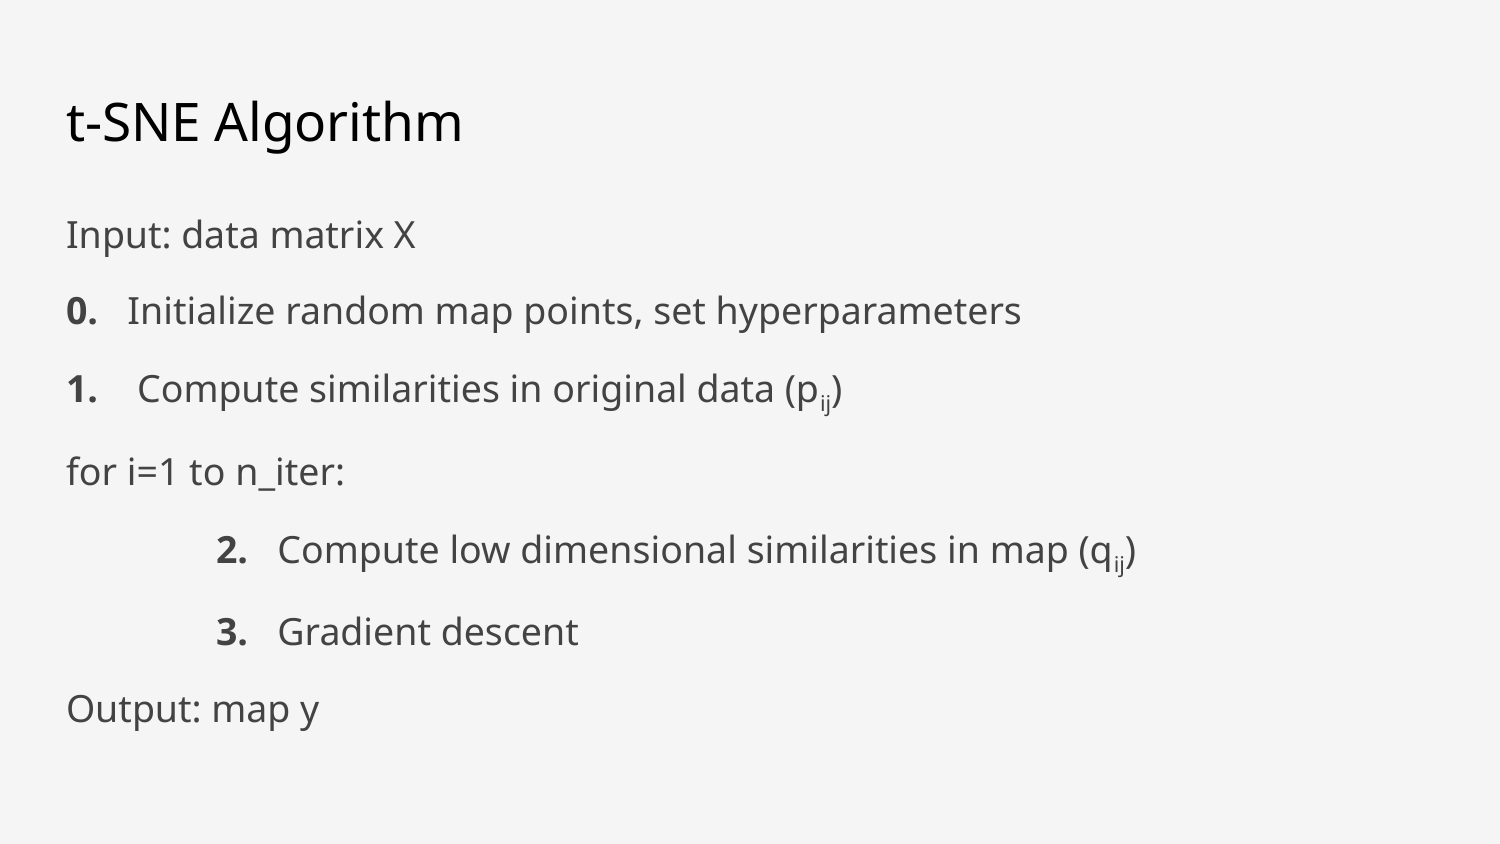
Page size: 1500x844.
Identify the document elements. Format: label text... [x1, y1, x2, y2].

title t-SNE Algorithm [51, 72, 1449, 167]
list Input: data matrix X 0. Initialize random map points, set hyperparameters 1. Compute similarities in original data (pij) for i=1 to n_iter: 2. Compute low dimensional similarities in map (qij) 3. Gradient descent Output: map y [51, 189, 1449, 750]
